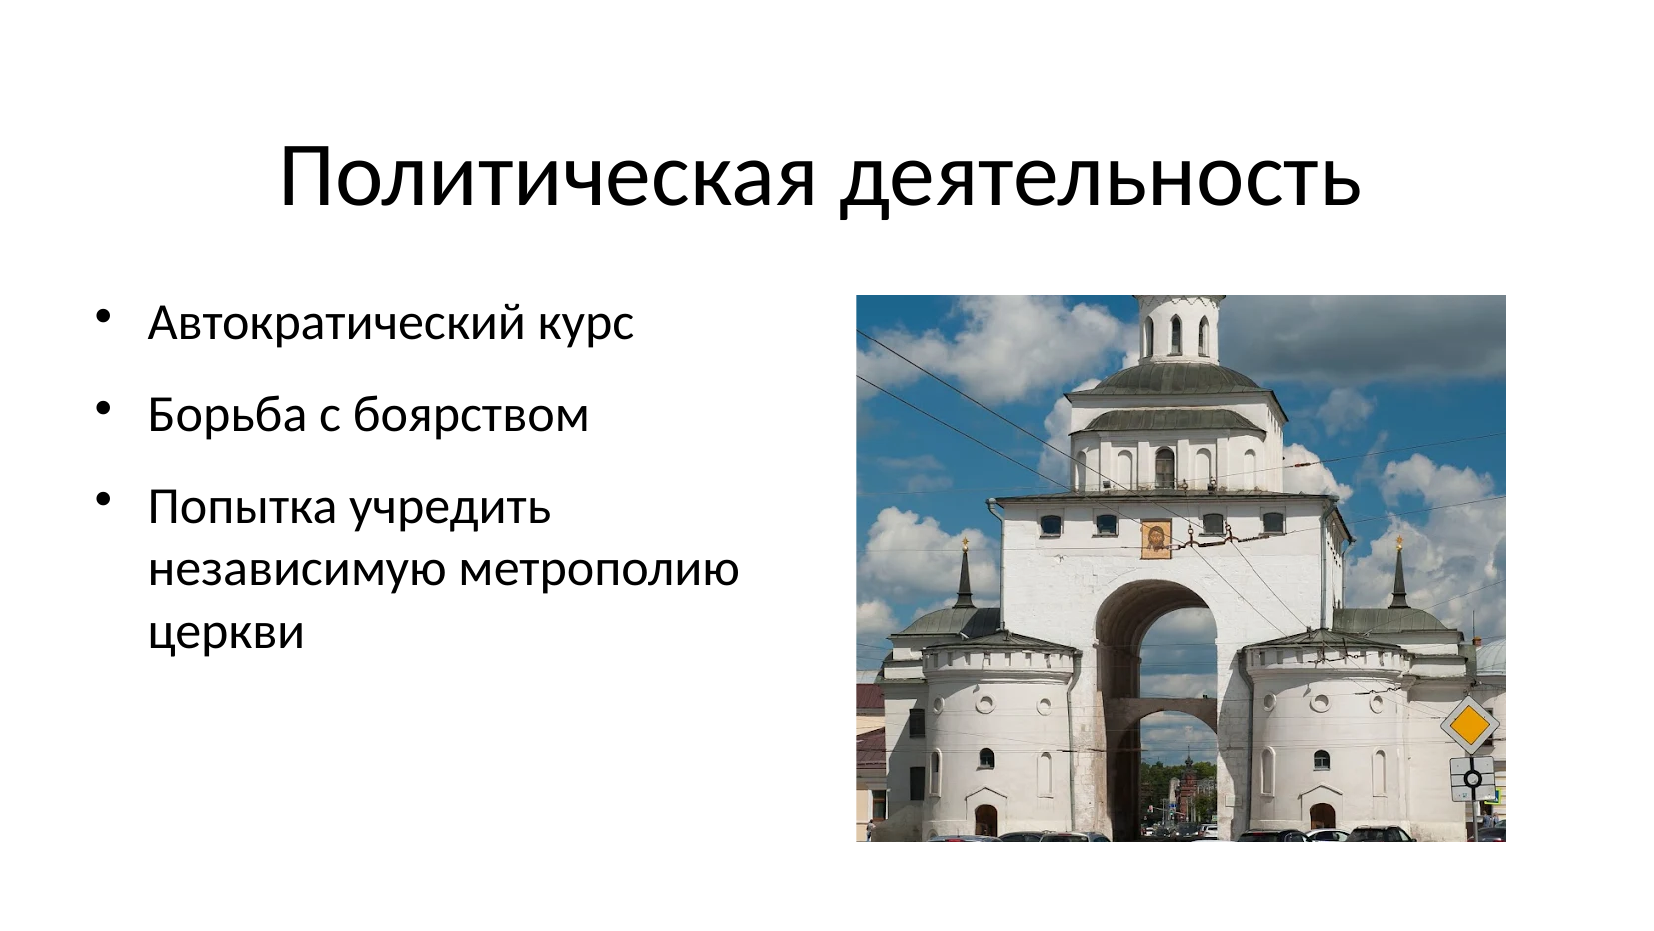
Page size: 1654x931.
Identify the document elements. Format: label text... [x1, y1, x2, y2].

list Автократический курс Борьба с боярством Попытка учредить независимую метрополию церкви [76, 287, 857, 827]
picture [856, 295, 1506, 842]
title Политическая деятельность [76, 91, 1565, 247]
